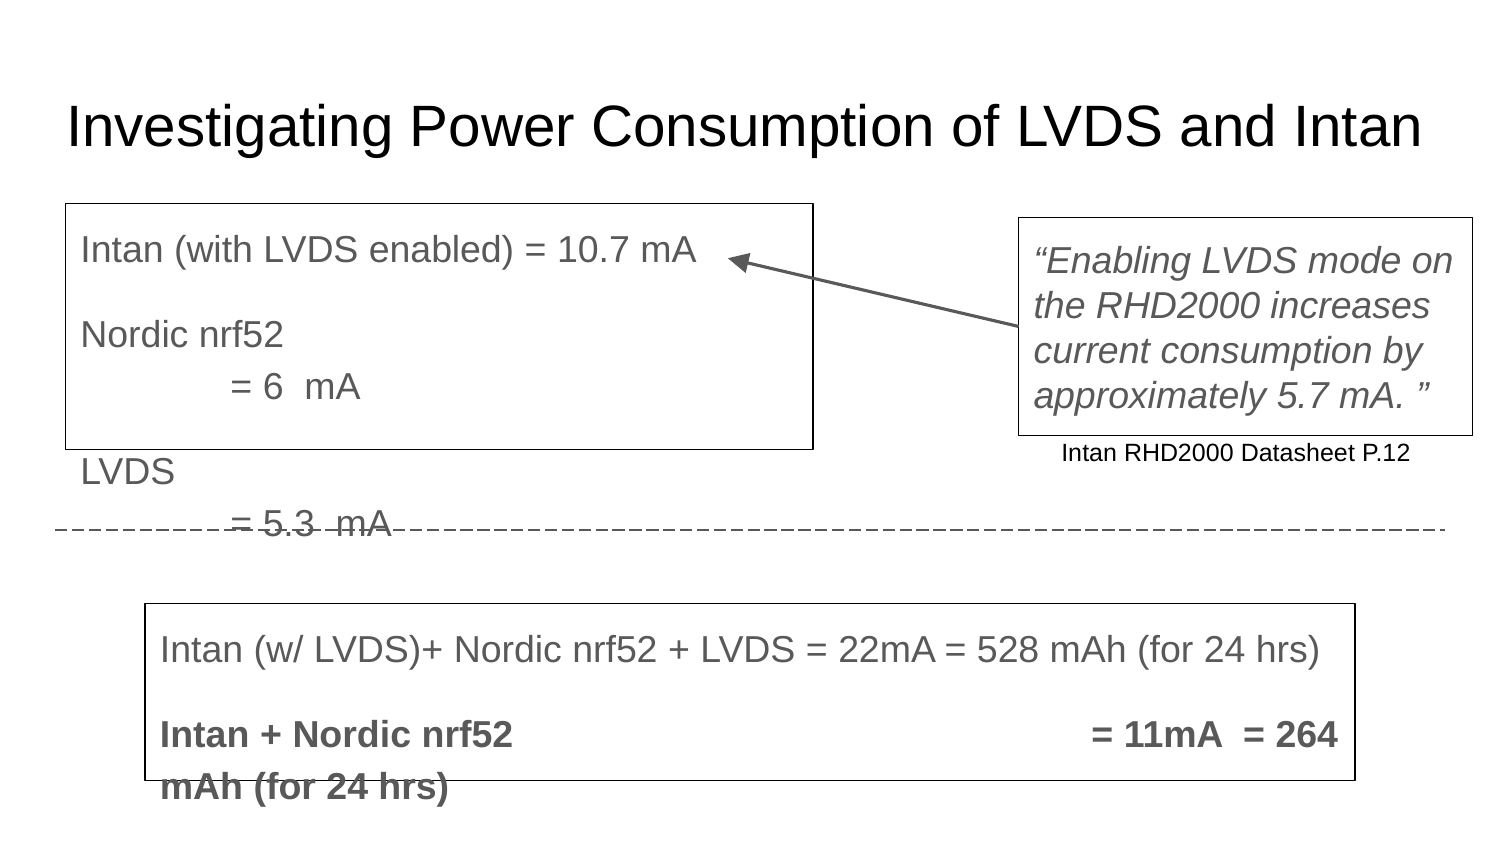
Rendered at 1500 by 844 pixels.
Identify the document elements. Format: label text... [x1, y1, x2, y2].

text_box Intan (w/ LVDS)+ Nordic nrf52 + LVDS = 22mA = 528 mAh (for 24 hrs) Intan + Nordic nrf52 = 11mA = 264 mAh (for 24 hrs) [144, 603, 1356, 781]
title Investigating Power Consumption of LVDS and Intan [51, 72, 1449, 167]
text_box Intan RHD2000 Datasheet P.12 [1046, 421, 1445, 469]
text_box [727, 258, 1019, 327]
list Intan (with LVDS enabled) = 10.7 mA Nordic nrf52 = 6 mA LVDS = 5.3 mA [65, 203, 813, 450]
text_box “Enabling LVDS mode on the RHD2000 increases current consumption by approximately 5.7 mA. ” [1018, 217, 1473, 436]
